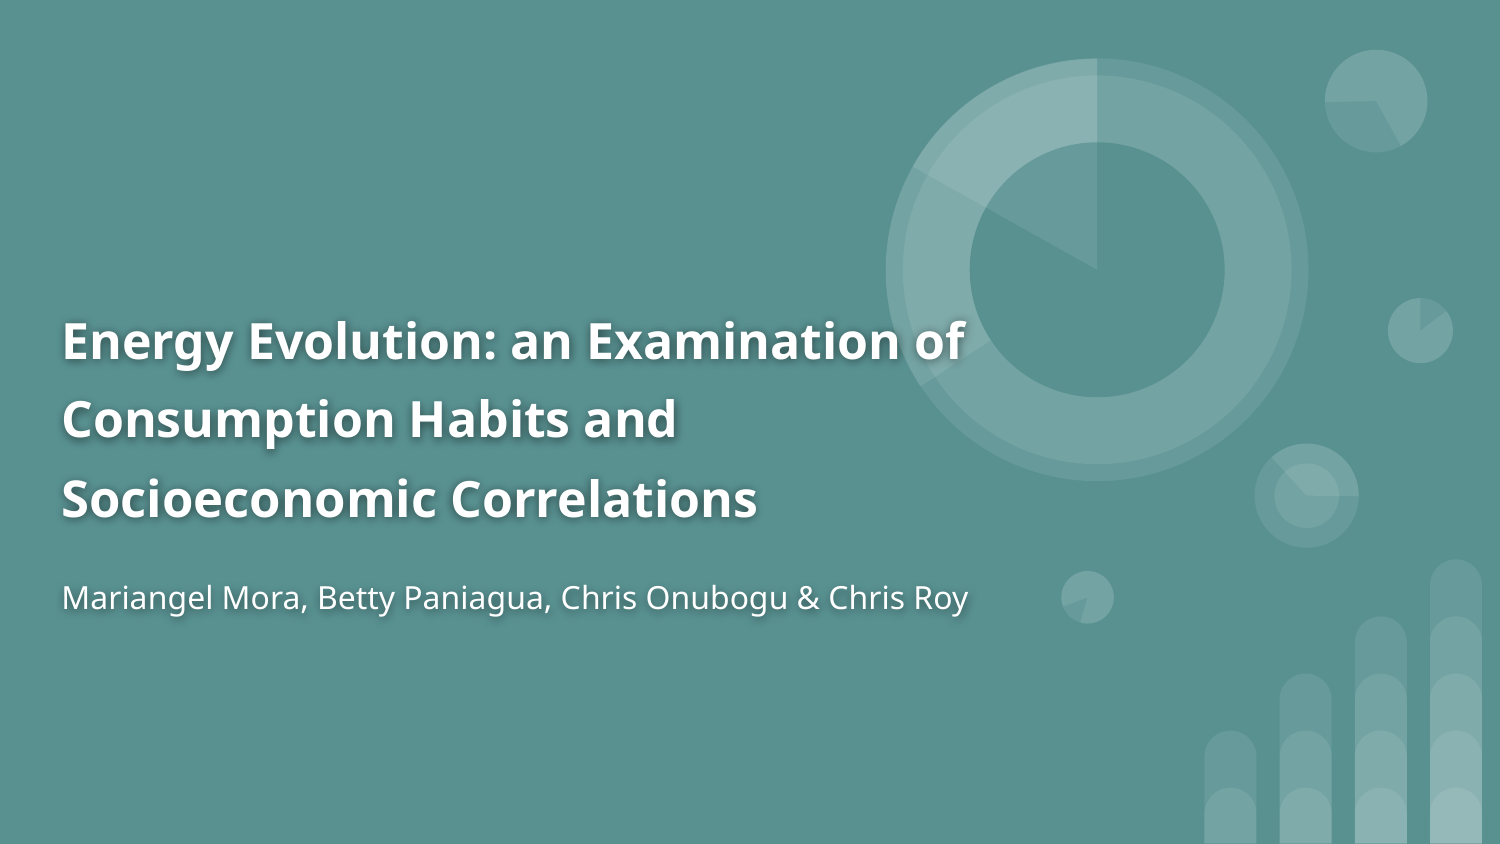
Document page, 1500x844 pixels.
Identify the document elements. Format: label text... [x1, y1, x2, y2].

subtitle Mariangel Mora, Betty Paniagua, Chris Onubogu & Chris Roy [46, 560, 997, 675]
title Energy Evolution: an Examination of Consumption Habits and Socioeconomic Correlations [46, 260, 997, 556]
